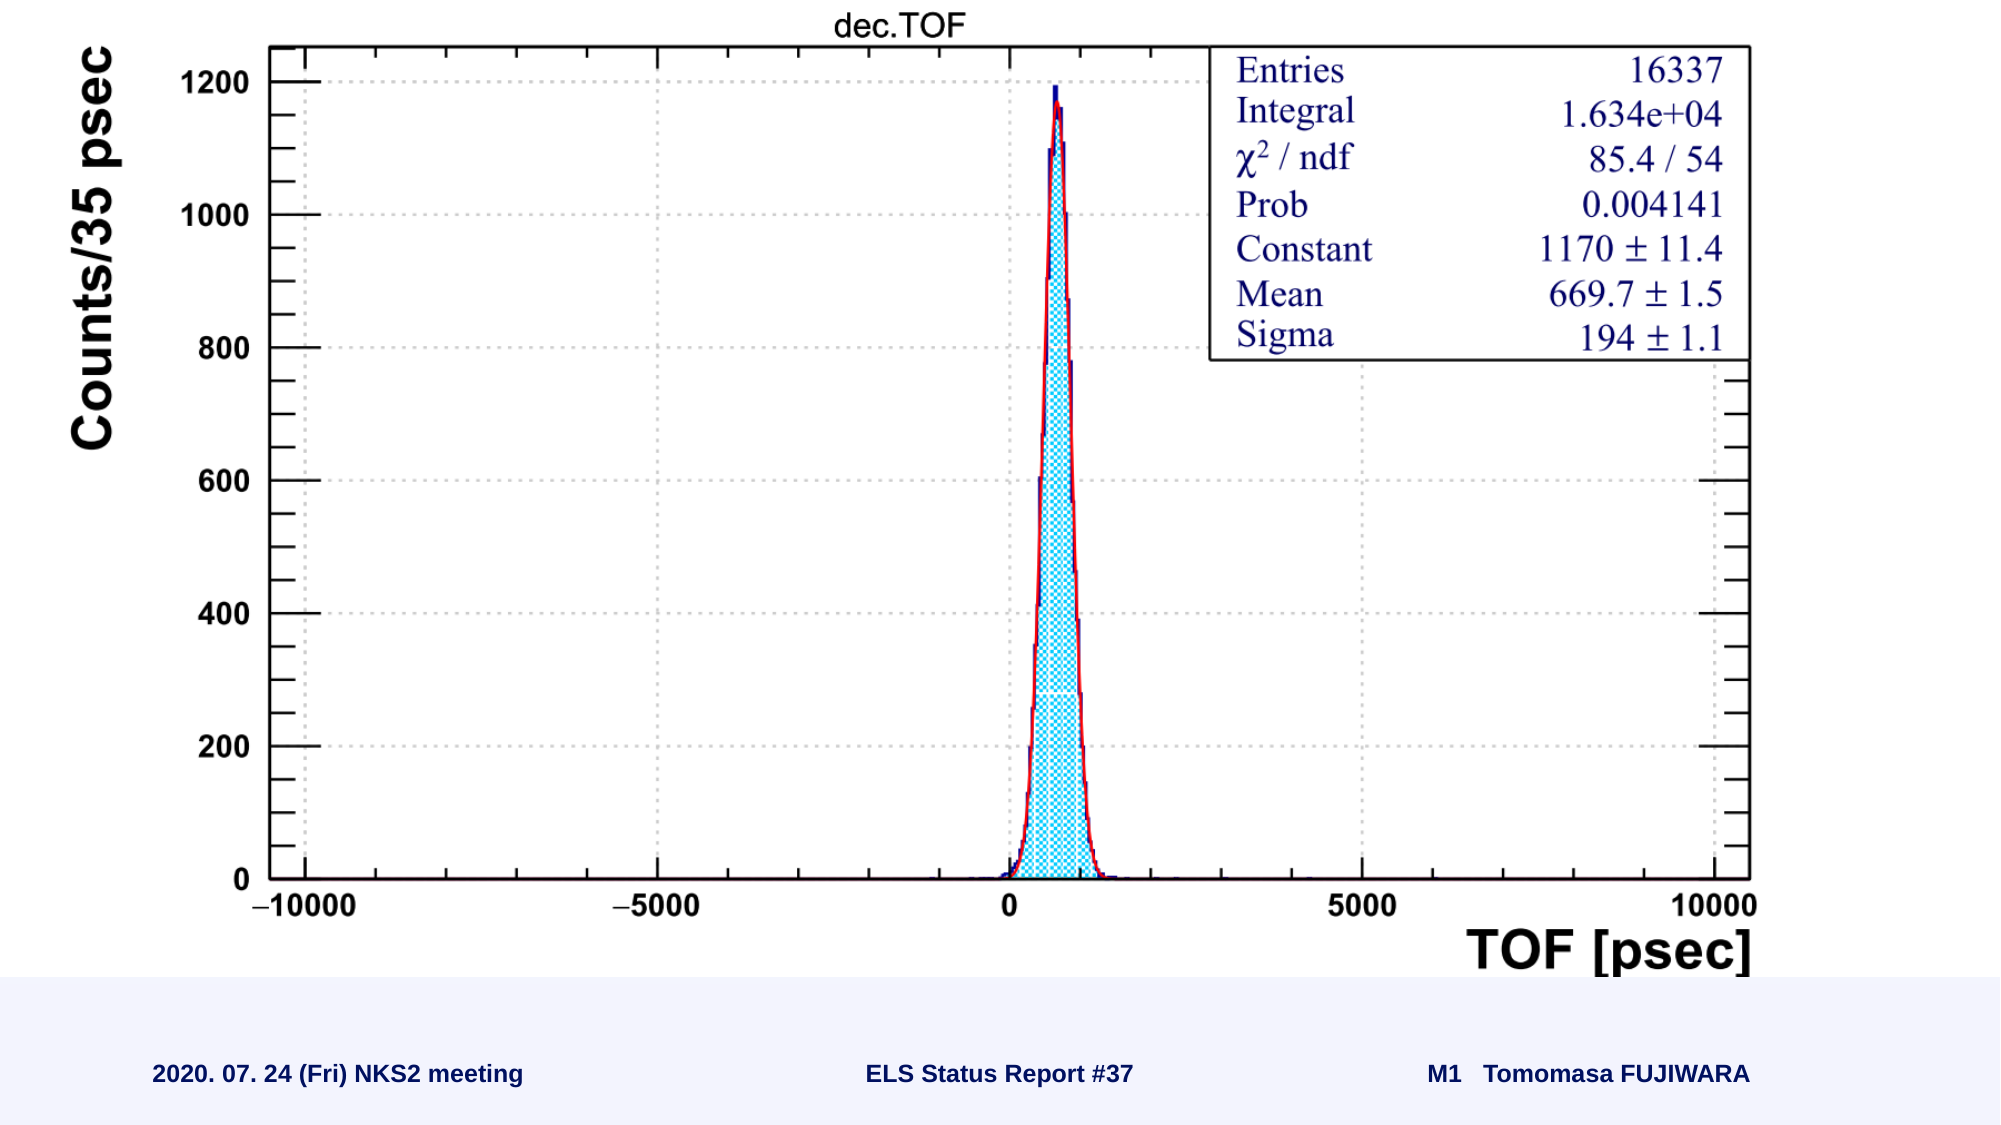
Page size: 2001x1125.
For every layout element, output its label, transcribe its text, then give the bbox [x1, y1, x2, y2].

footer ELS Status Report #37 [662, 1042, 1338, 1103]
slide_number 2020. 07. 24 (Fri) NKS2 meeting [137, 1042, 588, 1103]
picture [0, 0, 2000, 977]
